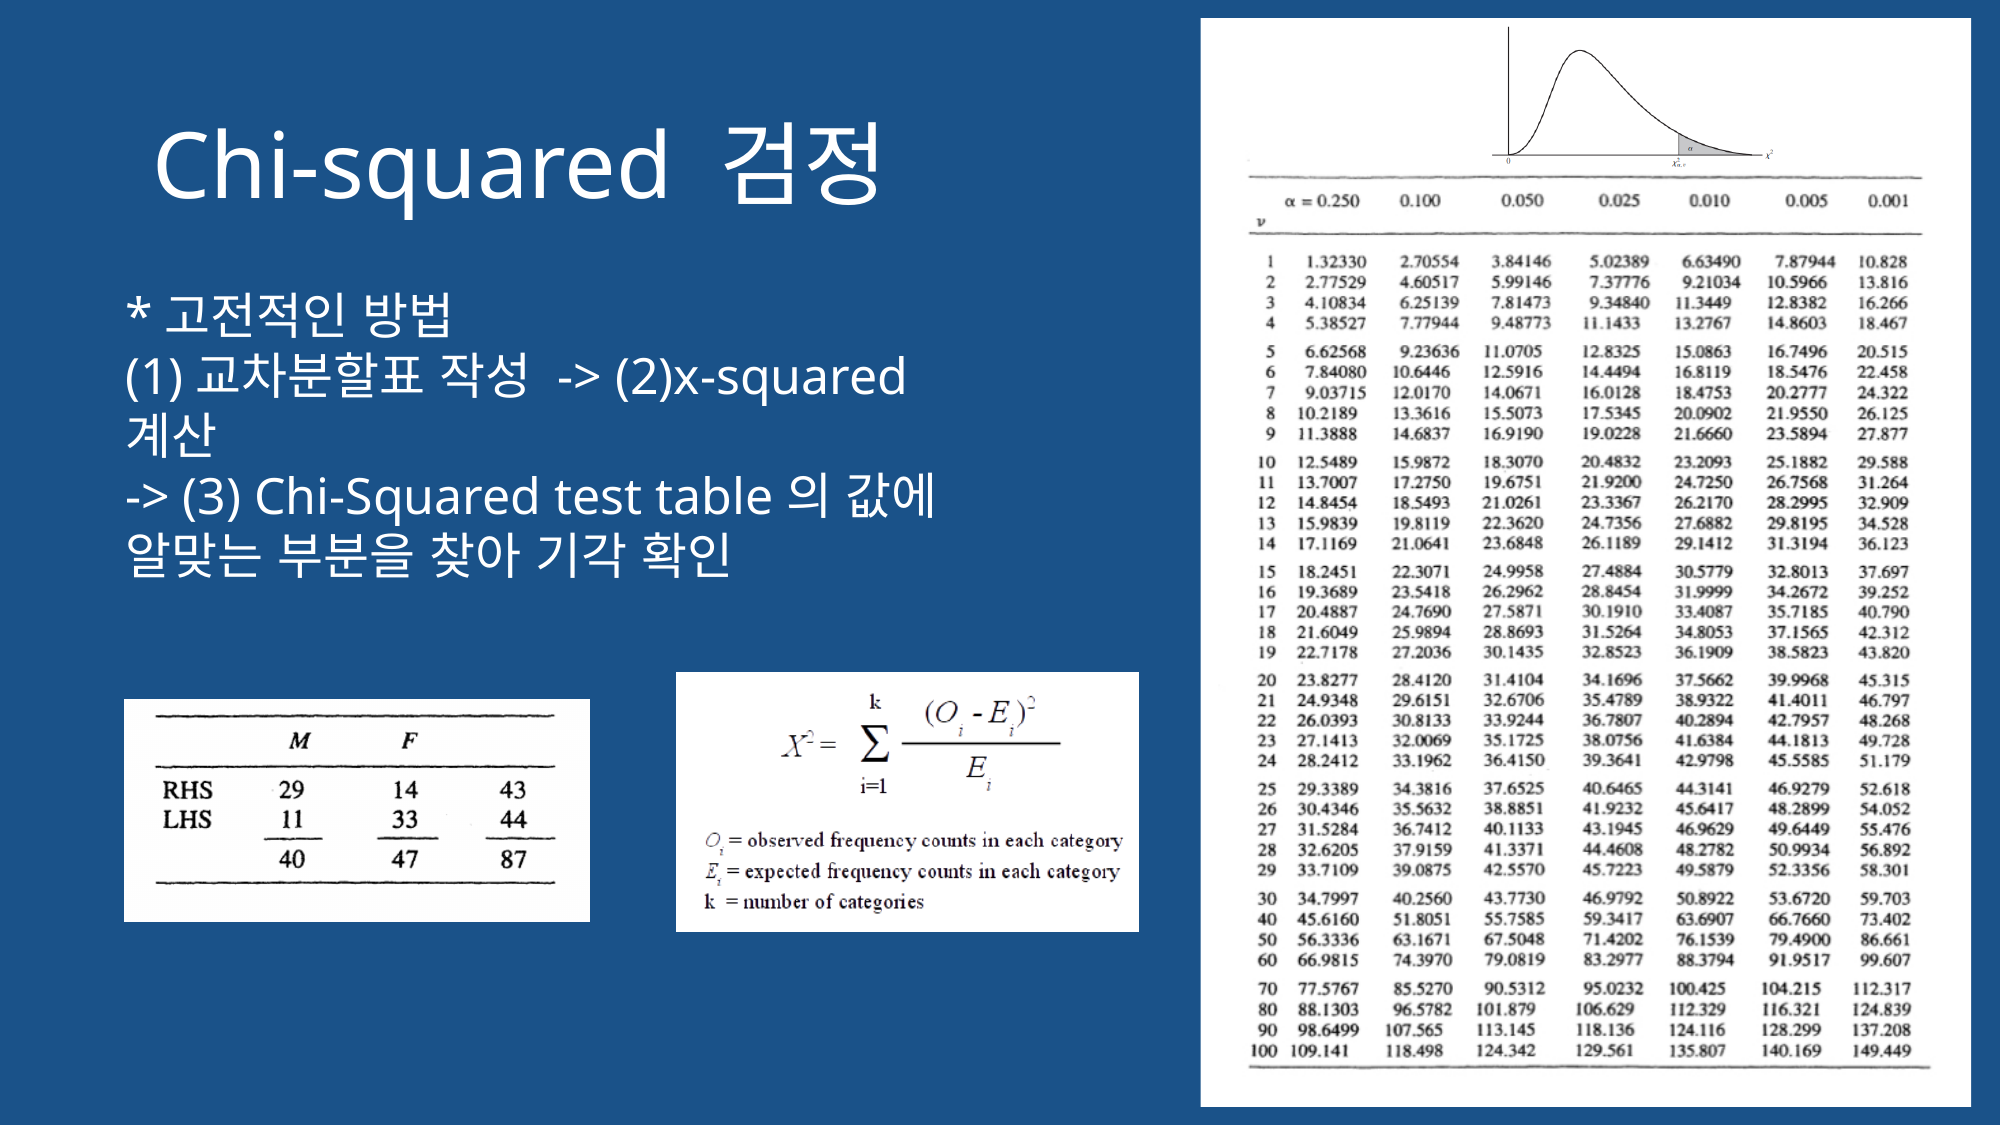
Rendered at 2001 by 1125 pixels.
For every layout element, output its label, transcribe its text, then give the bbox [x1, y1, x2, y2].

picture [1200, 18, 1972, 1107]
picture [124, 699, 590, 922]
text_box *고전적인 방법 (1)교차분할표 작성 -> (2)x-squared 계산 -> (3) Chi-Squared test table의 값에 알맞는 부분을 찾아 기각 확인 [110, 277, 1028, 592]
picture [676, 672, 1140, 932]
title Chi-squared 검정 [137, 59, 1200, 278]
